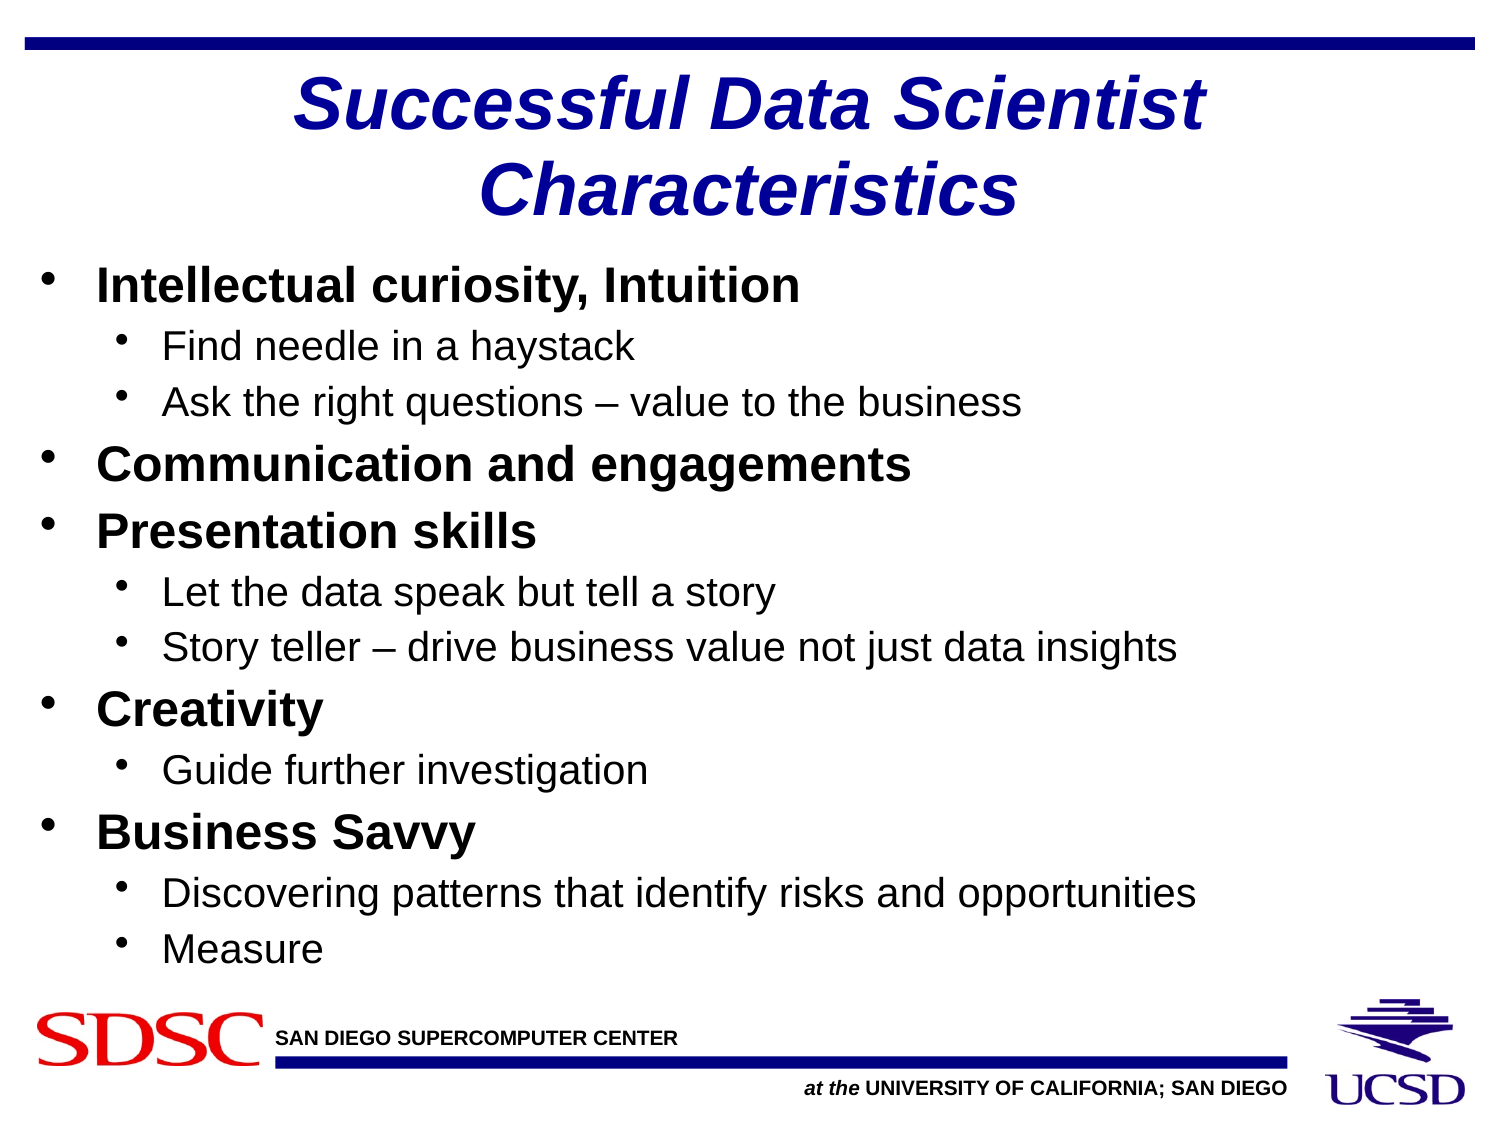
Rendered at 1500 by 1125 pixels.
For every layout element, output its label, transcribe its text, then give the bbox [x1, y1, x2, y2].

title Successful Data Scientist Characteristics [24, 12, 1475, 196]
picture [1325, 999, 1465, 1105]
list Intellectual curiosity, Intuition Find needle in a haystack Ask the right questions – value to the business Communication and engagements Presentation skills Let the data speak but tell a story Story teller – drive business value not just data insights Creativity Guide further investigation Business Savvy Discovering patterns that identify risks and opportunities Measure [24, 249, 1475, 975]
picture [37, 1012, 263, 1066]
